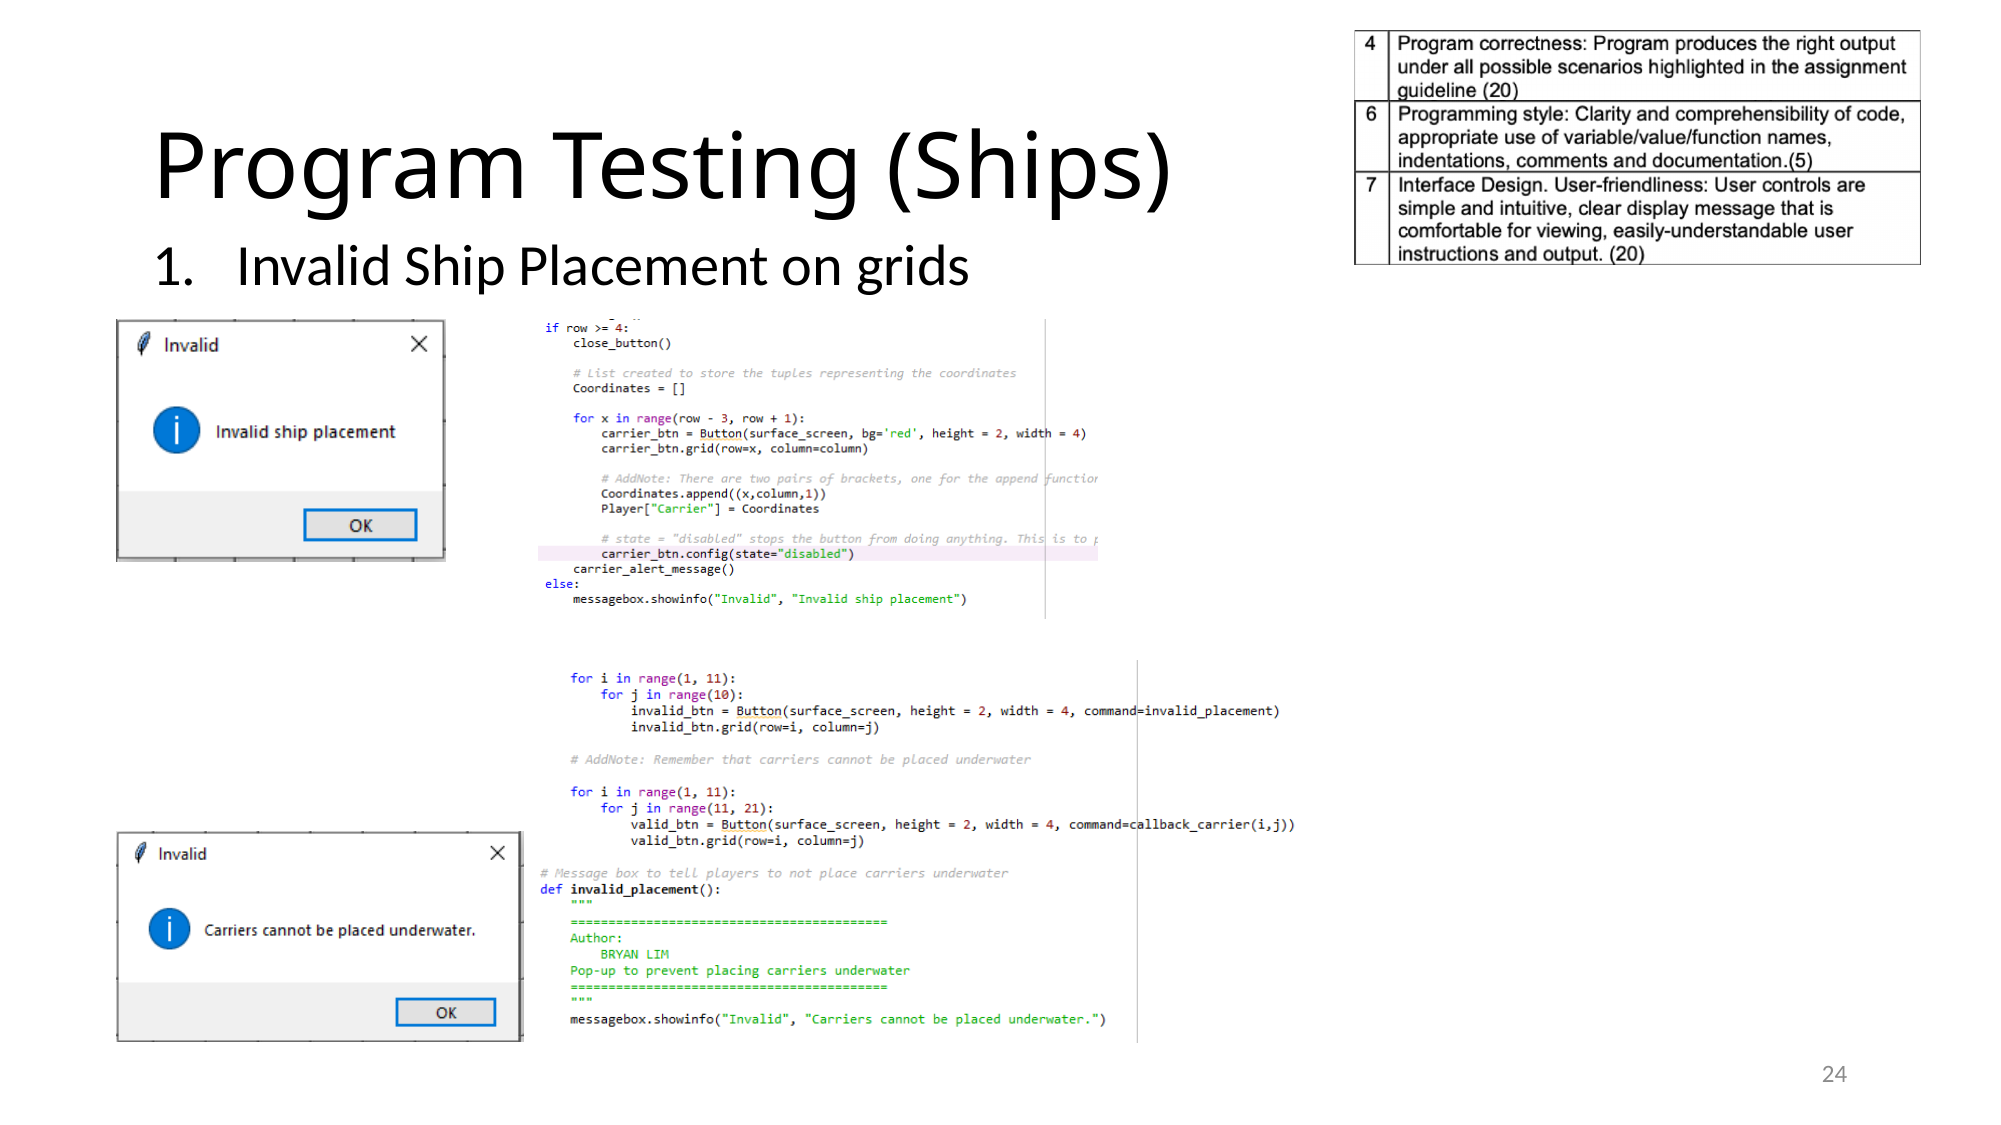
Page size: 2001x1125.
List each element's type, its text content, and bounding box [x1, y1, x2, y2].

picture [538, 319, 1098, 619]
list 1. Invalid Ship Placement on grids [137, 227, 1864, 1014]
slide_number 24 [1412, 1042, 1863, 1103]
picture [538, 660, 1303, 1043]
picture [116, 319, 446, 562]
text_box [1354, 30, 1921, 265]
title Program Testing (Ships) [137, 59, 1354, 227]
picture [116, 831, 524, 1043]
